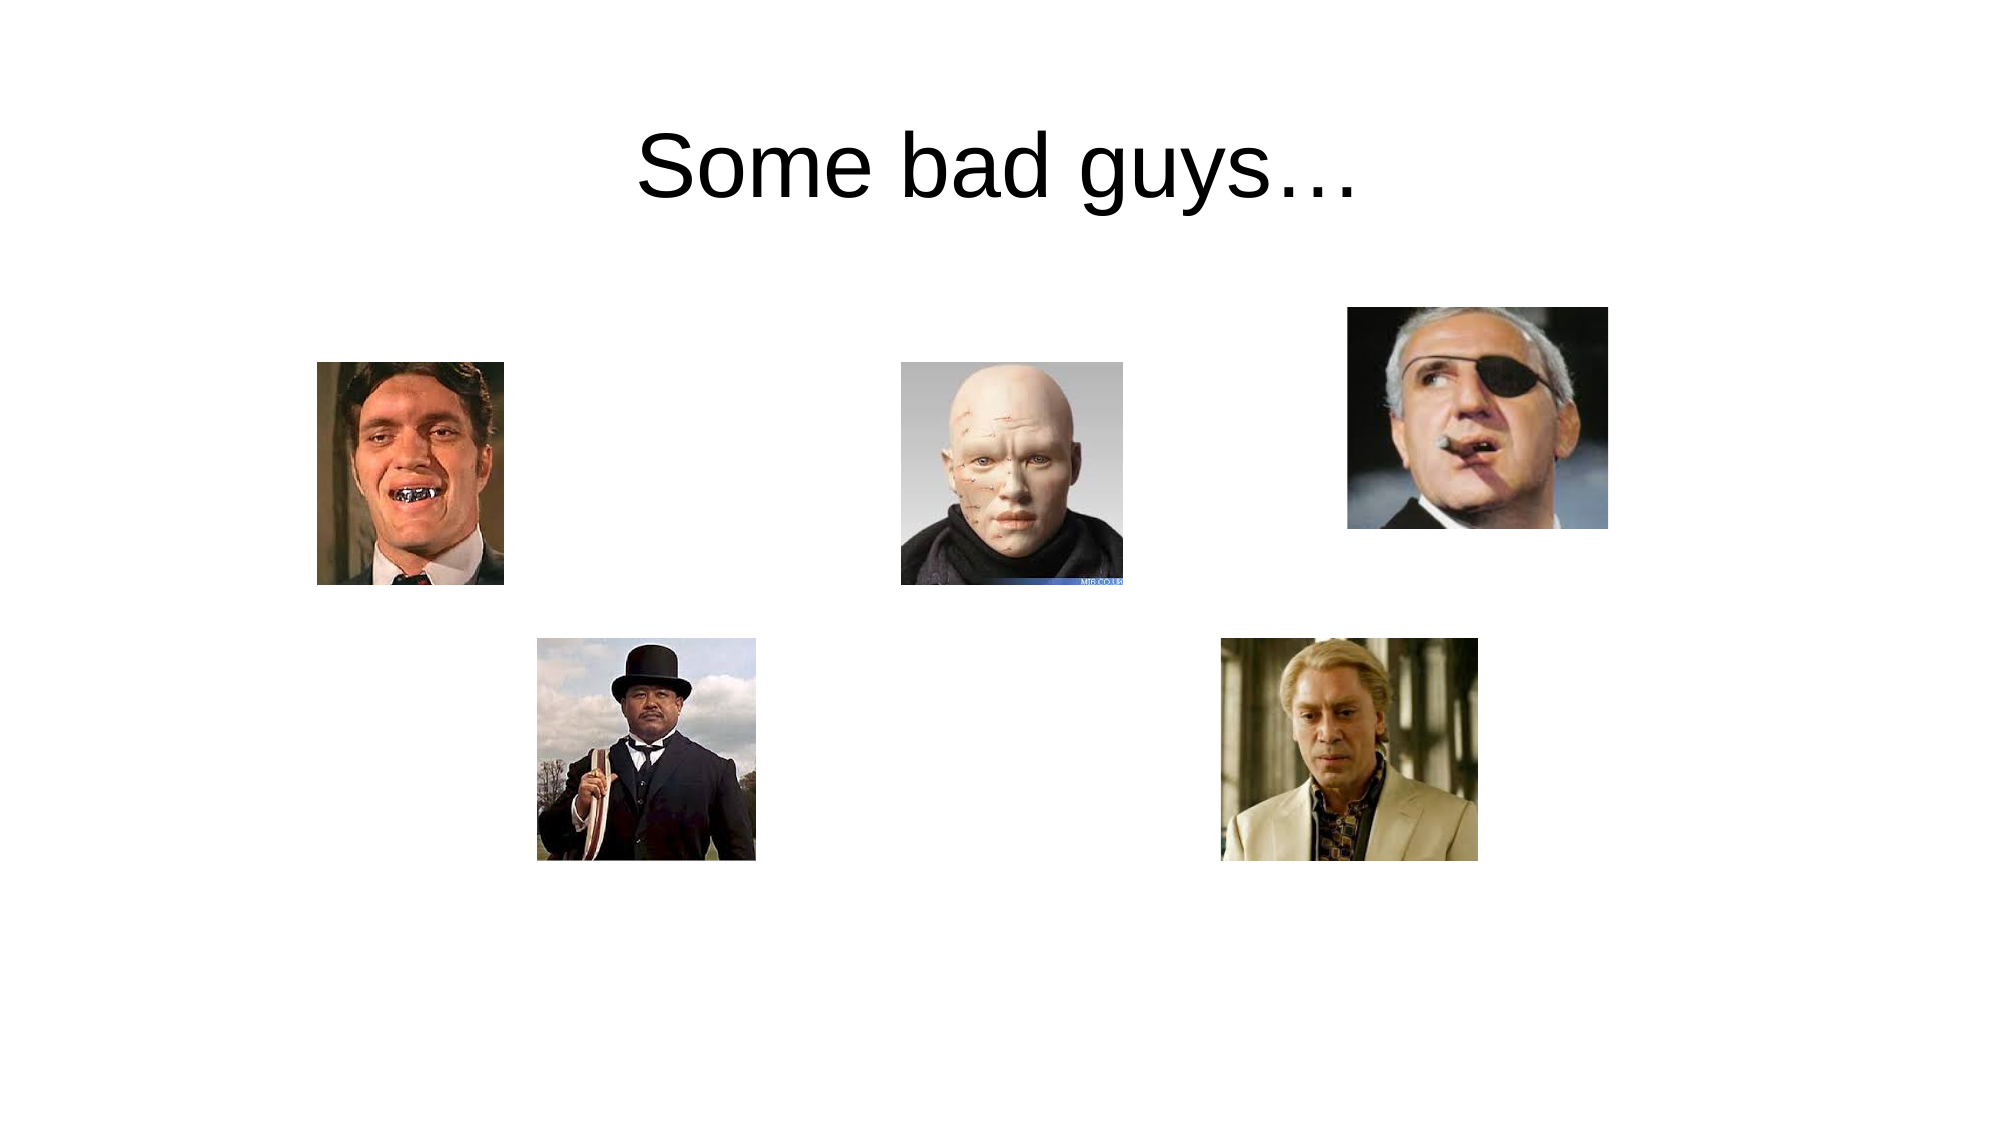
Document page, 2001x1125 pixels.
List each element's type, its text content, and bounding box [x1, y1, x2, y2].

picture [537, 638, 757, 861]
title Some bad guys… [309, 13, 1691, 308]
picture [1220, 638, 1479, 861]
picture [901, 362, 1124, 585]
picture [317, 362, 504, 585]
picture [1347, 307, 1609, 530]
